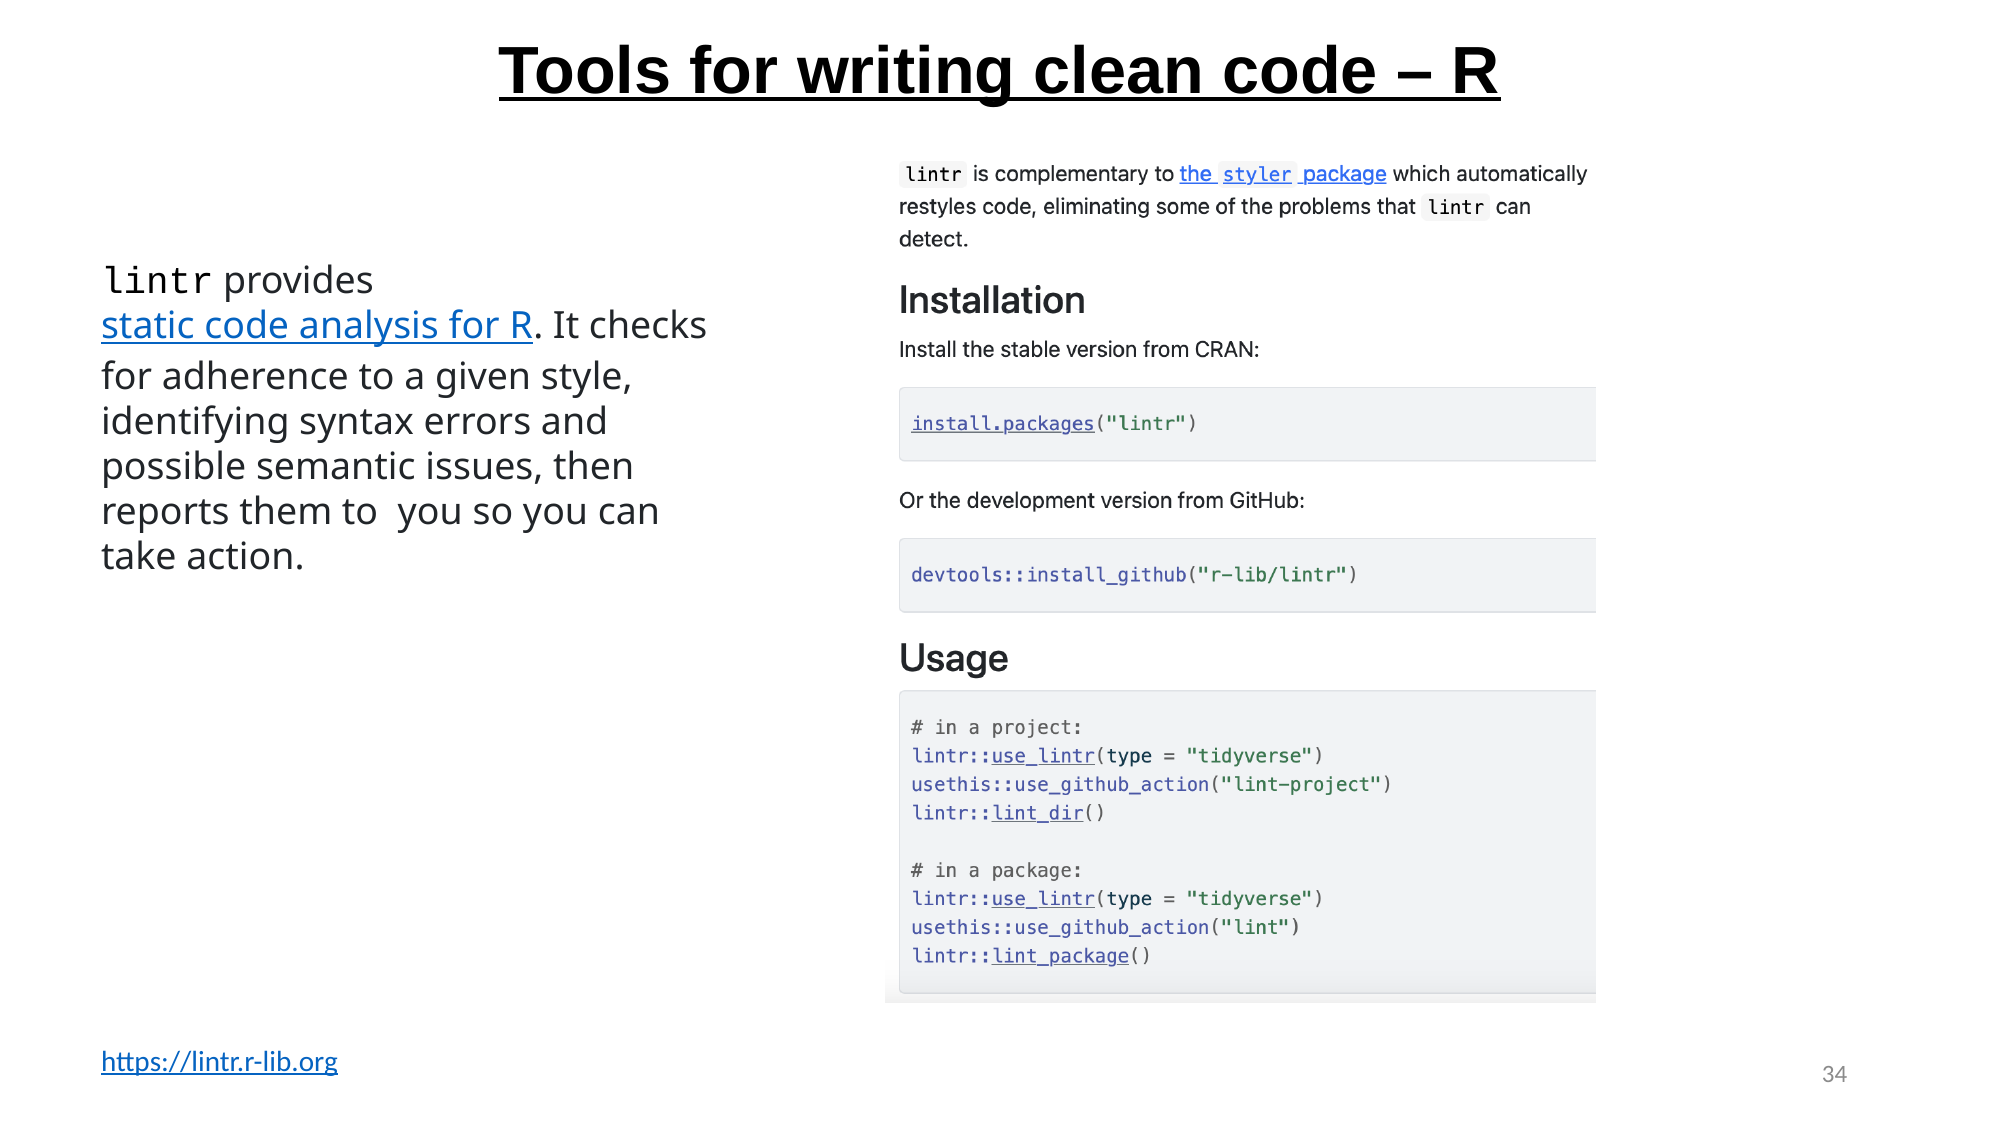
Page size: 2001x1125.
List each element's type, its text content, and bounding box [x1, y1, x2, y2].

text_box Tools for writing clean code – R [483, 19, 1517, 114]
text_box https://lintr.r-lib.org [86, 1034, 731, 1085]
picture [885, 155, 1596, 1003]
slide_number 34 [1412, 1042, 1863, 1103]
text_box lintr provides static code analysis for R. It checks for adherence to a given style, identifying syntax errors and possible semantic issues, then reports them to you so you can take action. [86, 248, 760, 630]
